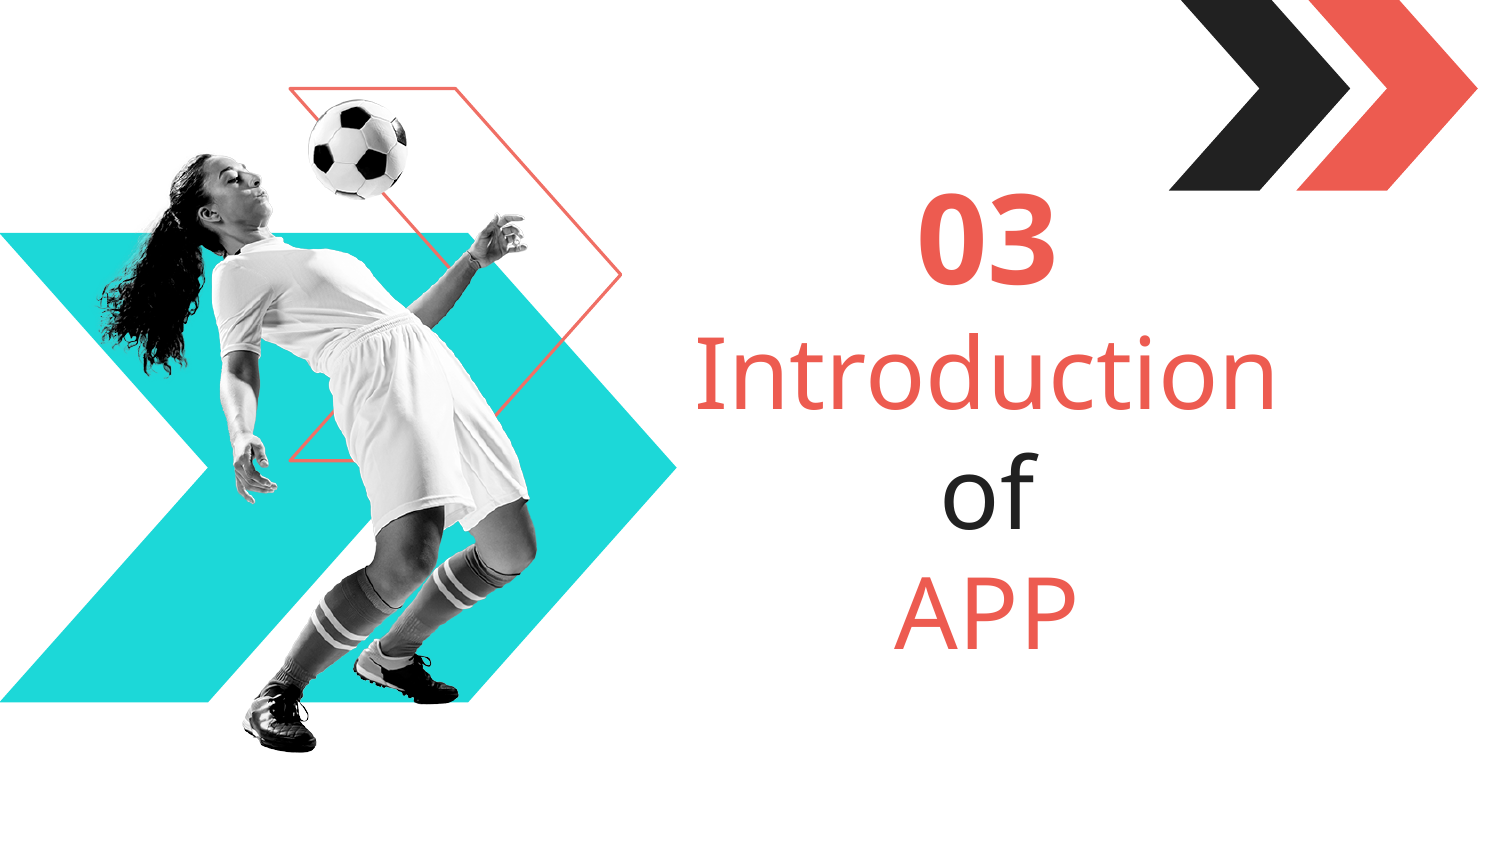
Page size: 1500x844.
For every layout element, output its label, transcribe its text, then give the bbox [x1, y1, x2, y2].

text_box [1296, 0, 1478, 191]
title 03 [859, 163, 1116, 325]
text_box [1168, 0, 1351, 191]
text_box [598, 232, 677, 703]
title Introduction of APP [681, 366, 1384, 614]
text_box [0, 232, 61, 703]
picture [66, 66, 592, 778]
